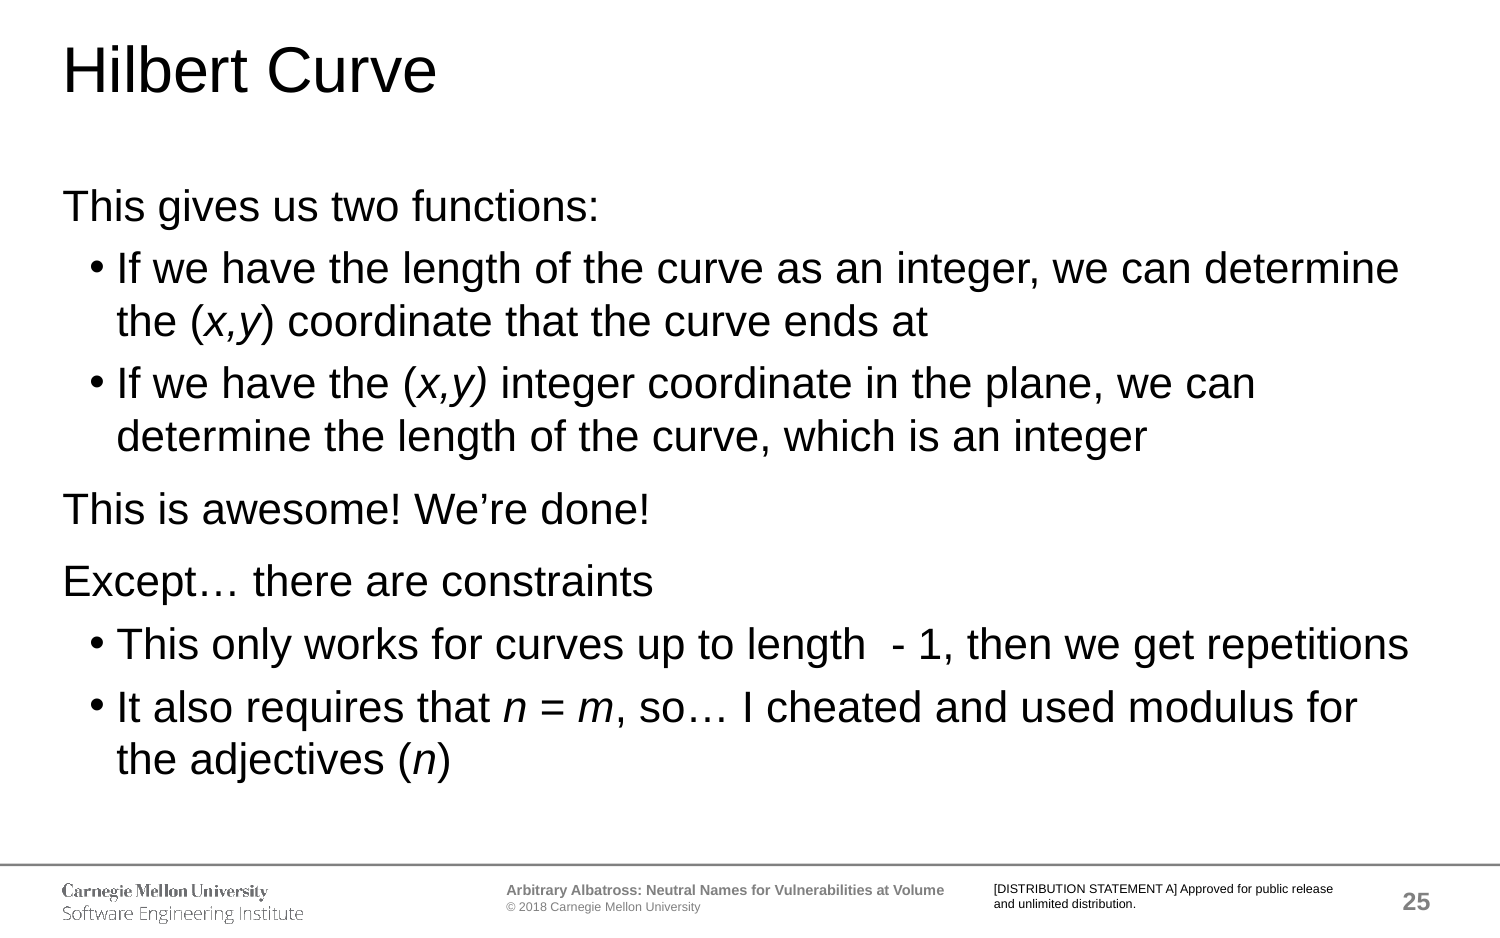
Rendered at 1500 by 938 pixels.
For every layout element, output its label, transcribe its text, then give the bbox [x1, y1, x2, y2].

title Hilbert Curve [62, 36, 1432, 152]
picture [62, 883, 303, 924]
